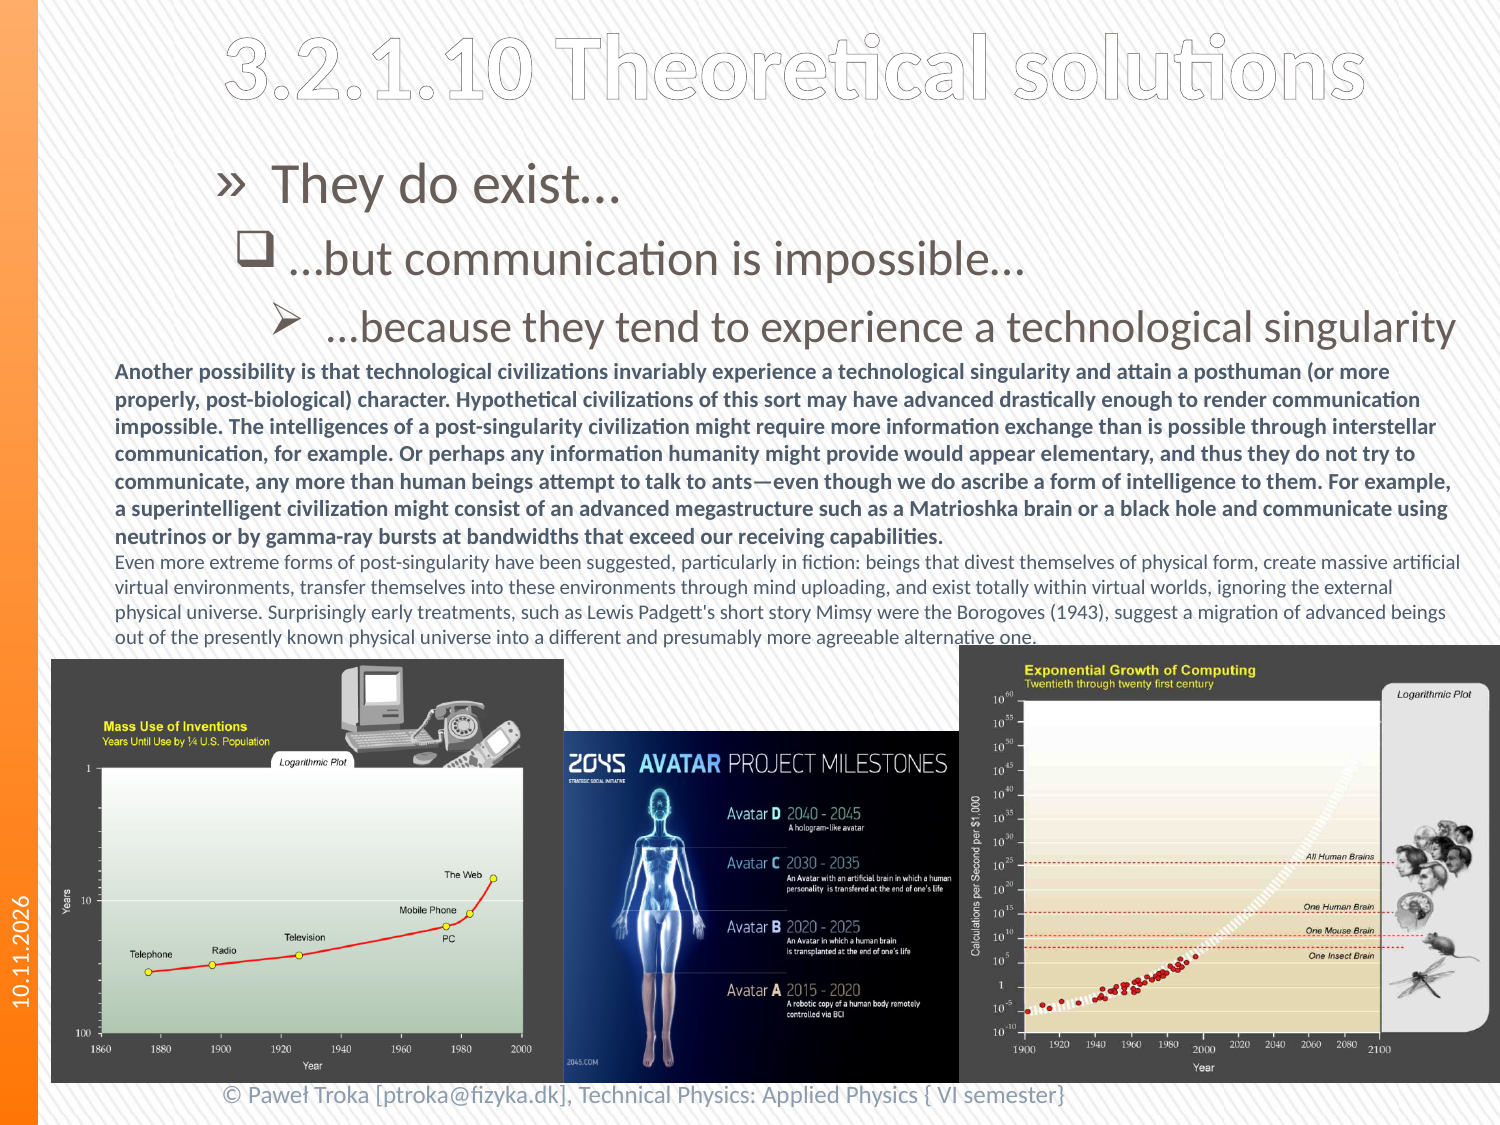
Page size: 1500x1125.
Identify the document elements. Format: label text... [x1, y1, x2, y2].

title 3.2.1.10 Theoretical solutions [206, 0, 1500, 126]
list They do exist… [200, 137, 1425, 256]
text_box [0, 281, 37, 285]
text_box ...because they tend to experience a technological singularity [253, 289, 1500, 409]
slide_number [0, 594, 38, 1026]
text_box …but communication is impossible… [218, 218, 1444, 319]
footer © Paweł Troka [ptroka@fizyka.dk], Technical Physics: Applied Physics { VI semester} [206, 1093, 1382, 1113]
picture [51, 644, 1500, 1083]
text_box Another possibility is that technological civilizations invariably experience a technological singularity and attain a posthuman (or more properly, post-biological) character. Hypothetical civilizations of this sort may have advanced drastically enough to render communication impossible. The intelligences of a post-singularity civilization might require more information exchange than is possible through interstellar communication, for example. Or perhaps any information humanity might provide would appear elementary, and thus they do not try to communicate, any more than human beings attempt to talk to ants—even though we do ascribe a form of intelligence to them. For example, a superintelligent civilization might consist of an advanced megastructure such as a Matrioshka brain or a black hole and communicate using neutrinos or by gamma-ray bursts at bandwidths that exceed our receiving capabilities. Even more extreme forms of post-singularity have been suggested, particularly in fiction: beings that divest themselves of physical form, create massive artificial virtual environments, transfer themselves into these environments through mind uploading, and exist totally within virtual worlds, ignoring the external physical universe. Surprisingly early treatments, such as Lewis Padgett's short story Mimsy were the Borogoves (1943), suggest a migration of advanced beings out of the presently known physical universe into a different and presumably more agreeable alternative one. [100, 349, 1479, 657]
